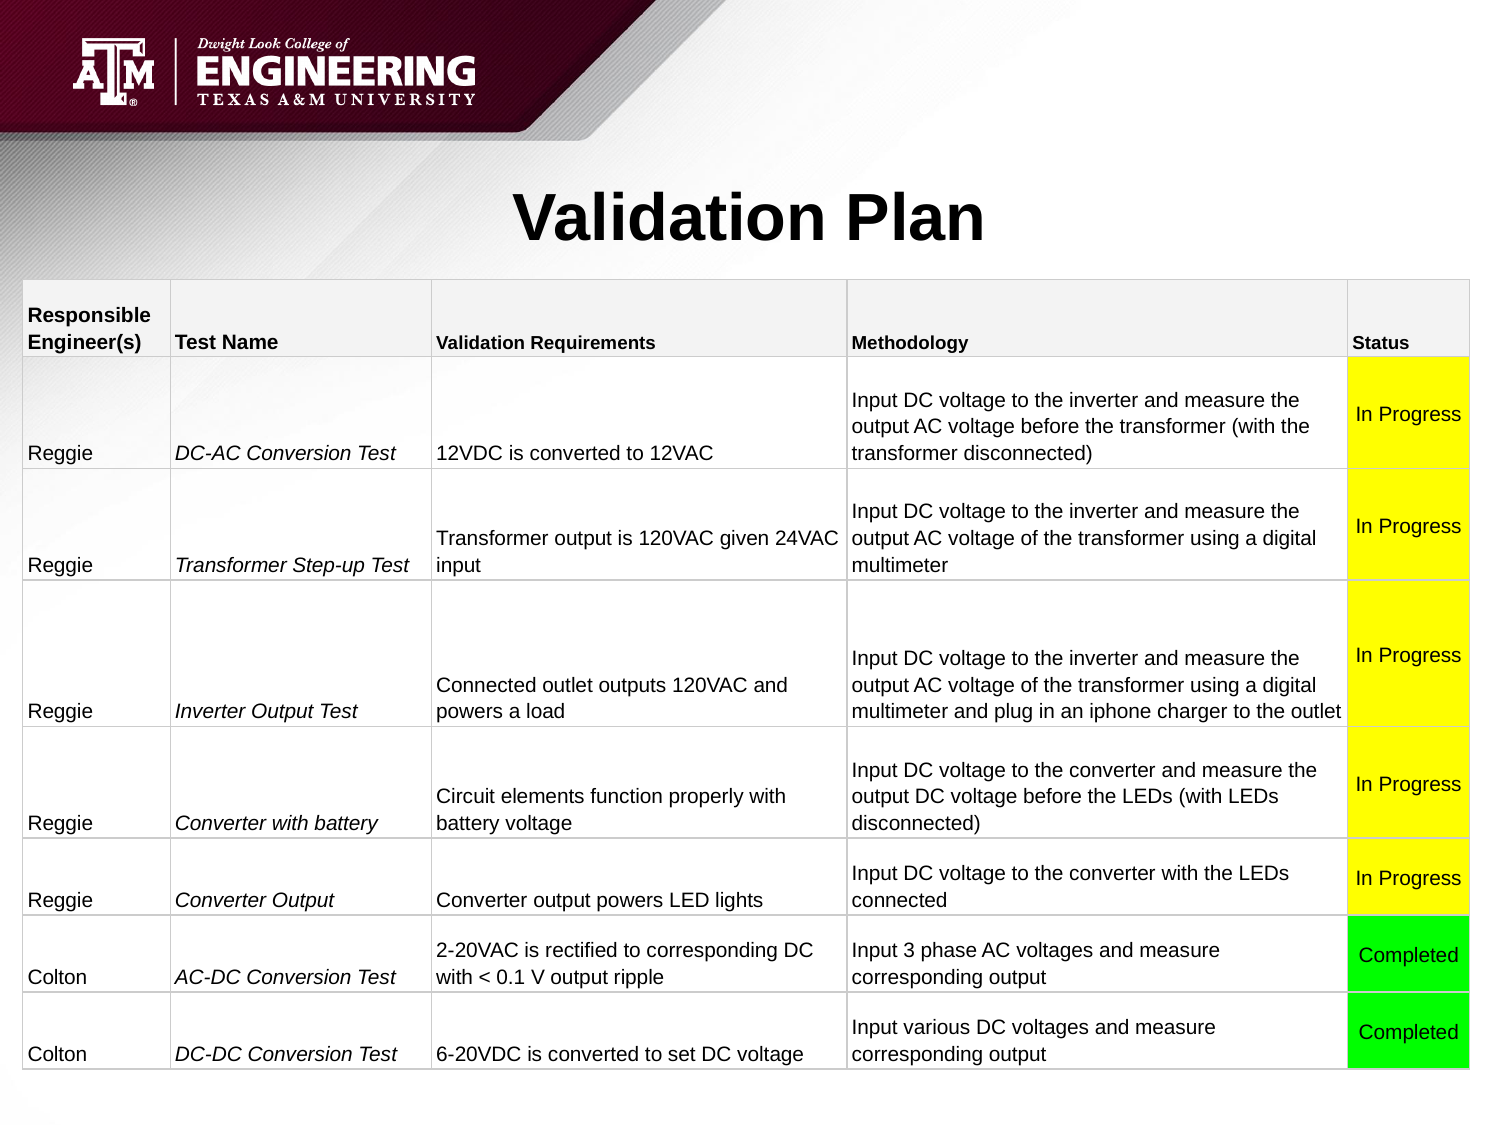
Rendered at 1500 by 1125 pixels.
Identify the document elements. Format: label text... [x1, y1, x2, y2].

table_cell Input DC voltage to the inverter and measure the output AC voltage before the transformer (with the transformer disconnected) [848, 357, 1347, 468]
table_cell Input 3 phase AC voltages and measure corresponding output [848, 916, 1347, 991]
table_header Validation Requirements [432, 280, 846, 356]
table_cell Input various DC voltages and measure corresponding output [848, 993, 1347, 1068]
table_cell Converter output powers LED lights [432, 839, 846, 914]
table_cell Colton [23, 993, 170, 1068]
table_cell Input DC voltage to the converter with the LEDs connected [848, 839, 1347, 914]
table_header Methodology [848, 280, 1347, 356]
table_cell Input DC voltage to the inverter and measure the output AC voltage of the transformer using a digital multimeter and plug in an iphone charger to the outlet [848, 581, 1347, 726]
table_cell Connected outlet outputs 120VAC and powers a load [432, 581, 846, 726]
picture [0, 0, 1500, 1125]
table_cell Converter with battery [171, 727, 431, 837]
table_cell Input DC voltage to the inverter and measure the output AC voltage of the transformer using a digital multimeter [848, 469, 1347, 579]
table_cell Input DC voltage to the converter and measure the output DC voltage before the LEDs (with LEDs disconnected) [848, 727, 1347, 837]
table_cell Colton [23, 916, 170, 991]
table_cell DC-DC Conversion Test [171, 993, 431, 1068]
table_header Status [1348, 280, 1469, 356]
table_cell Inverter Output Test [171, 581, 431, 726]
table_cell In Progress [1348, 839, 1469, 914]
table_header Test Name [171, 280, 431, 356]
table_cell AC-DC Conversion Test [171, 916, 431, 991]
table_header Responsible Engineer(s) [23, 280, 170, 356]
table_cell Reggie [23, 469, 170, 579]
table_cell In Progress [1348, 727, 1469, 837]
table_cell 12VDC is converted to 12VAC [432, 357, 846, 468]
table_cell Reggie [23, 581, 170, 726]
table_cell In Progress [1348, 581, 1469, 726]
table_cell DC-AC Conversion Test [171, 357, 431, 468]
table_cell In Progress [1348, 357, 1469, 468]
table_cell Transformer output is 120VAC given 24VAC input [432, 469, 846, 579]
table_cell Reggie [23, 839, 170, 914]
table_cell Transformer Step-up Test [171, 469, 431, 579]
table_cell Reggie [23, 727, 170, 837]
table_cell Reggie [23, 357, 170, 468]
table_cell Completed [1348, 916, 1469, 991]
table_cell Circuit elements function properly with battery voltage [432, 727, 846, 837]
title Validation Plan [75, 147, 1425, 279]
table_cell 2-20VAC is rectified to corresponding DC with < 0.1 V output ripple [432, 916, 846, 991]
table_cell In Progress [1348, 469, 1469, 579]
table_cell 6-20VDC is converted to set DC voltage [432, 993, 846, 1068]
table_cell Converter Output [171, 839, 431, 914]
table_cell Completed [1348, 993, 1469, 1068]
